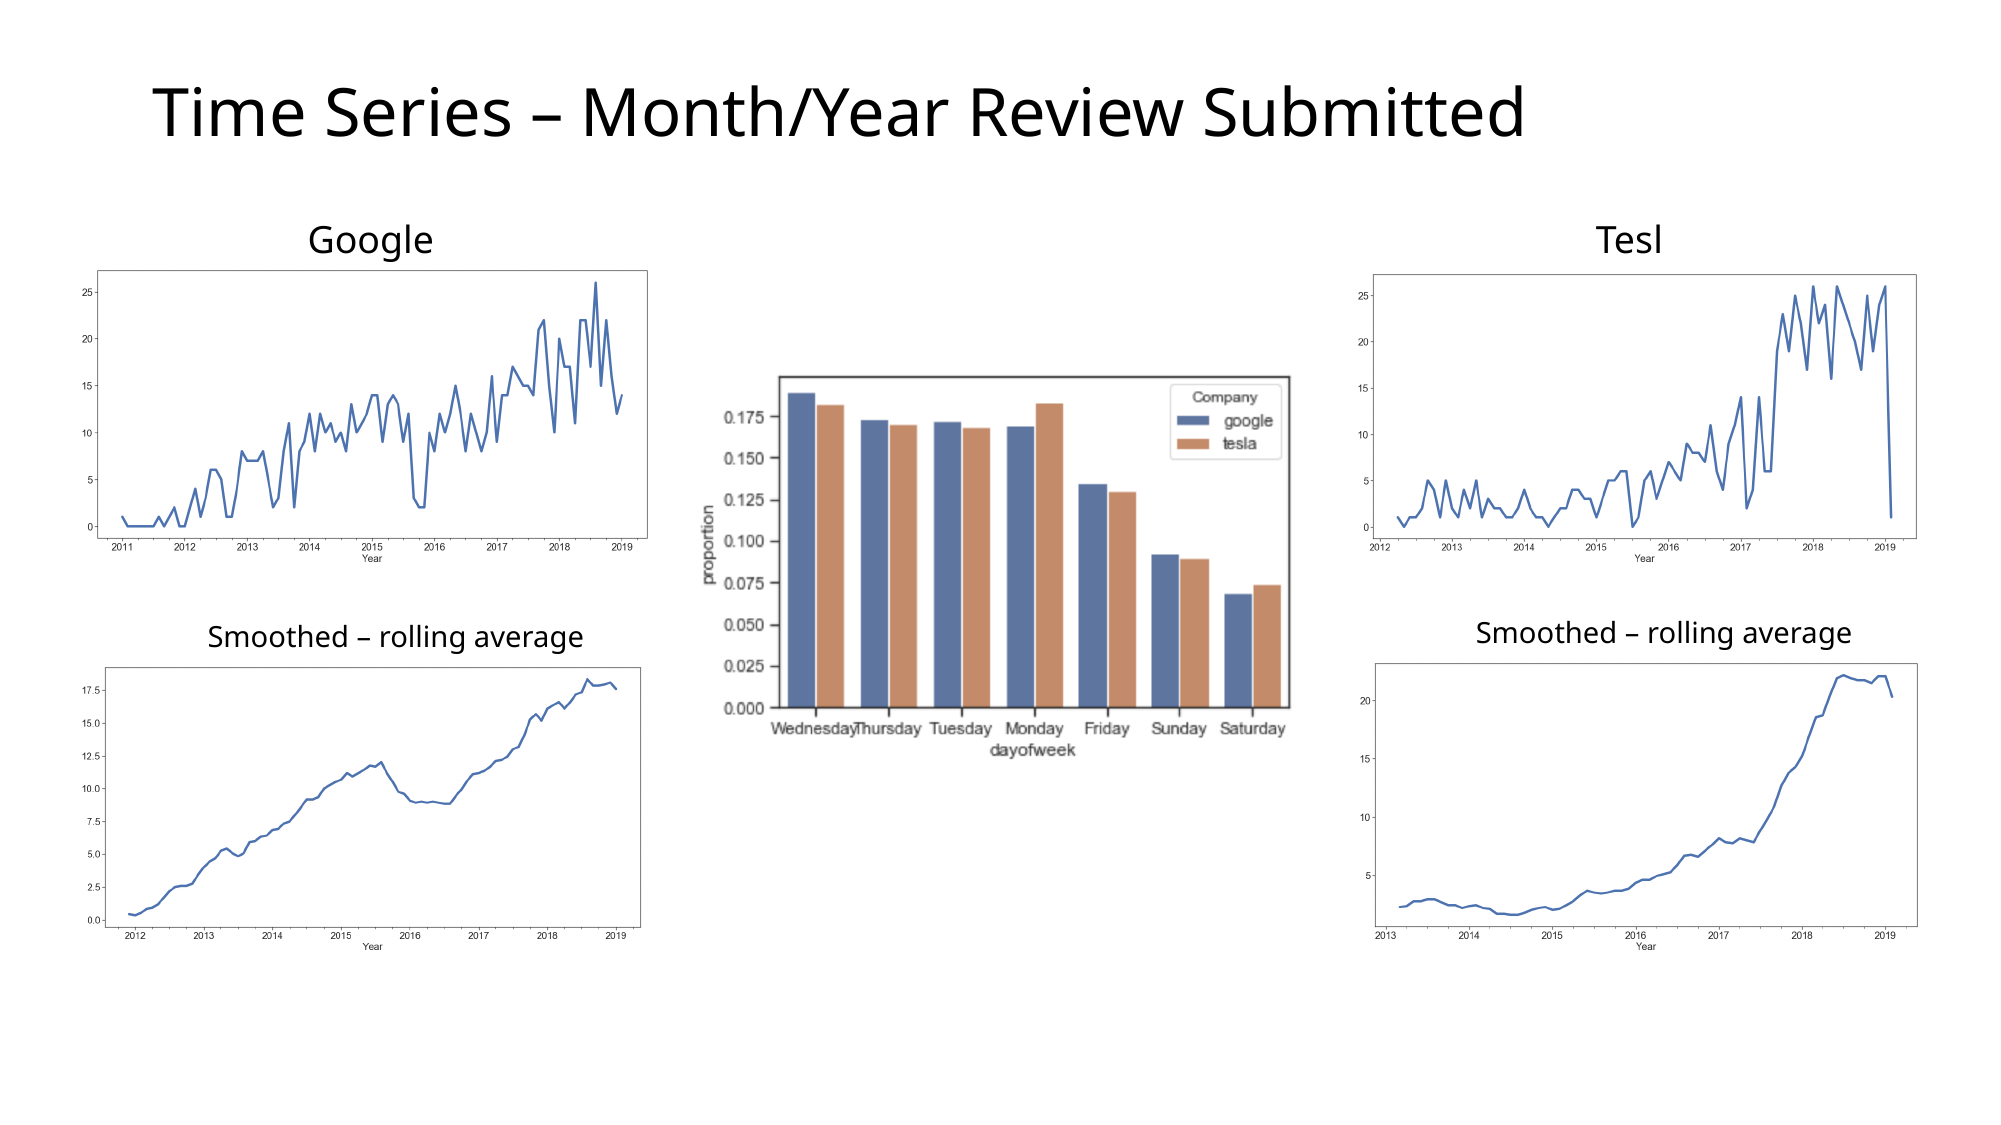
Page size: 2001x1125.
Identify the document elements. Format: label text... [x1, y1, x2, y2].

picture [78, 661, 646, 956]
picture [78, 264, 653, 567]
text_box Tesla [1581, 208, 1689, 268]
title Time Series – Month/Year Review Submitted [137, 59, 1582, 170]
text_box Smoothed – rolling average [192, 610, 653, 661]
text_box Google [292, 208, 470, 264]
picture [1356, 657, 1923, 956]
text_box Smoothed – rolling average [1461, 606, 1921, 657]
picture [1354, 268, 1922, 567]
picture [687, 359, 1323, 766]
